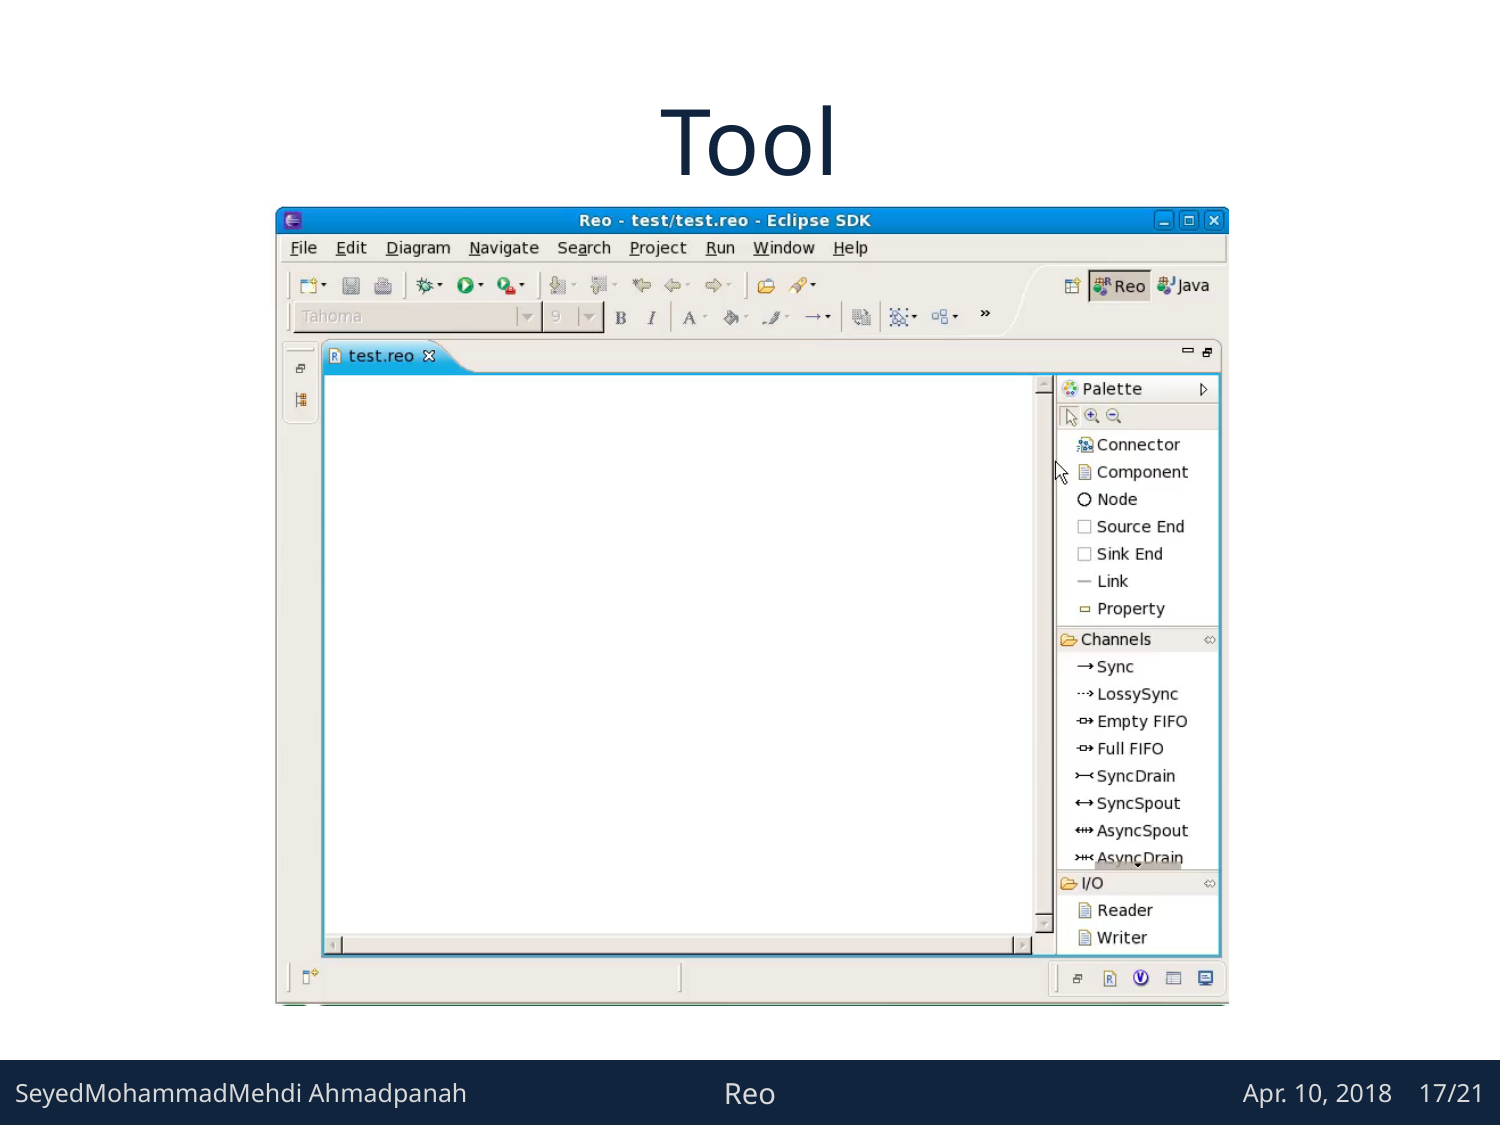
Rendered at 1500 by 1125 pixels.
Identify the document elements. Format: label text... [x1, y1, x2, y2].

title Tool [75, 45, 1425, 233]
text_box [270, 199, 1230, 1007]
